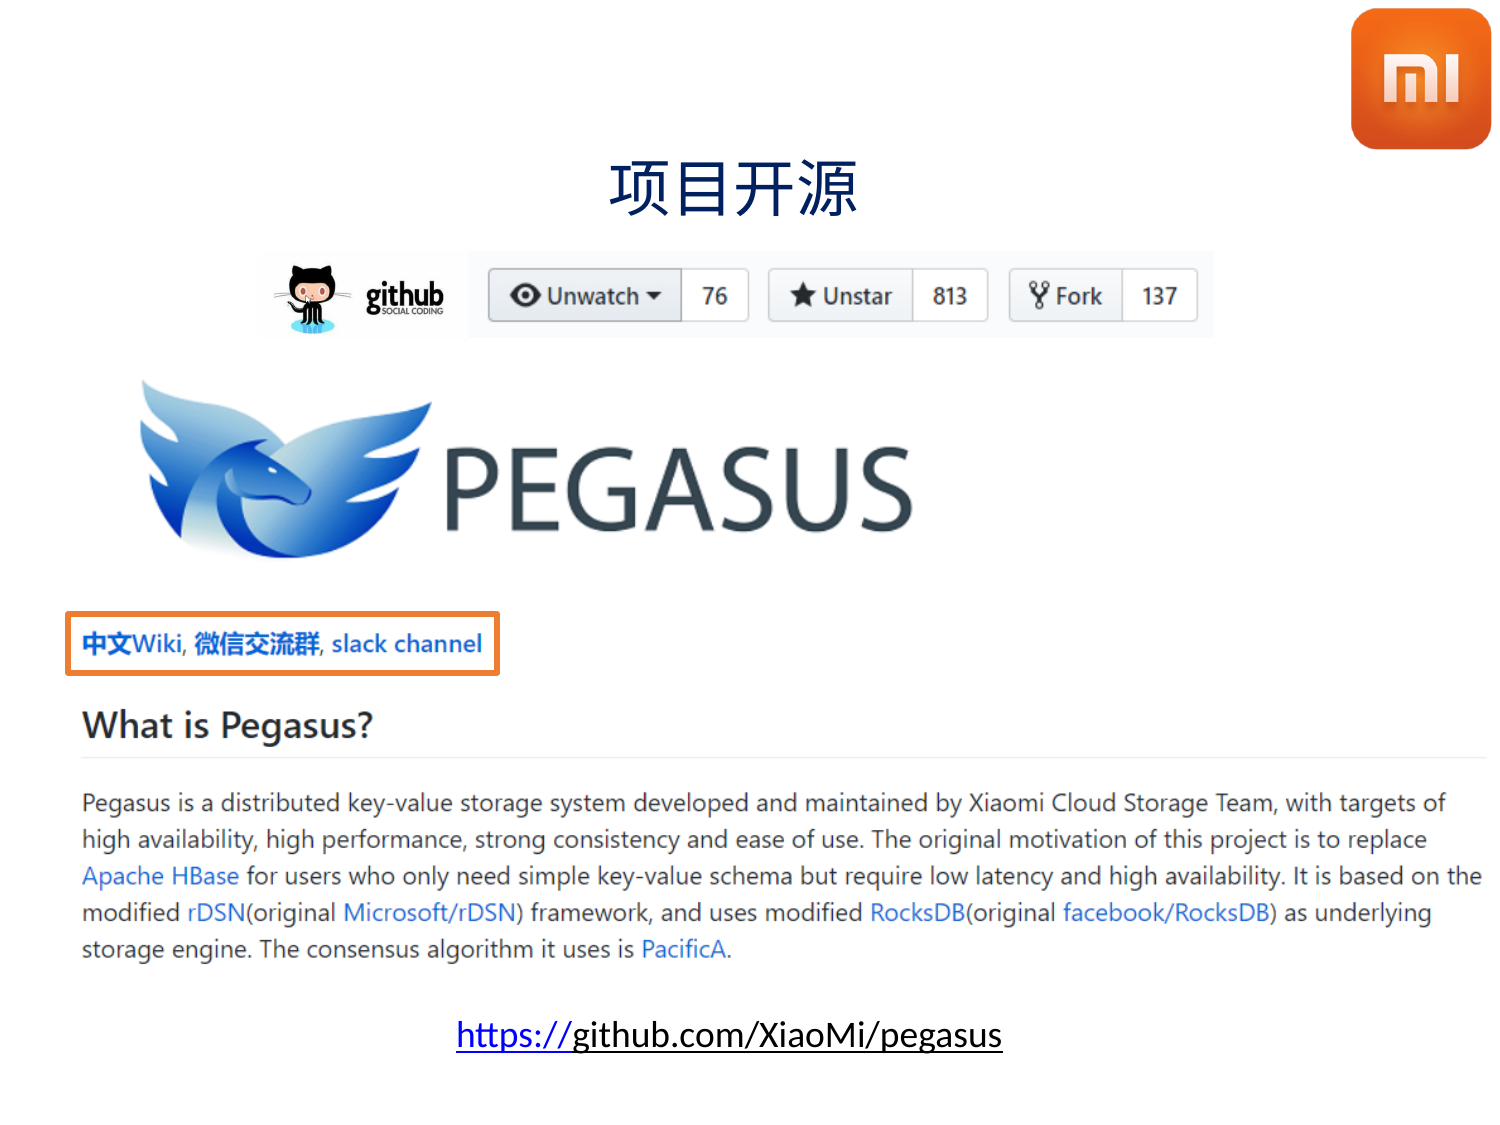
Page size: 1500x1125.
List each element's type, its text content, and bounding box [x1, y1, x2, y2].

picture [61, 357, 1500, 984]
picture [1342, 0, 1500, 158]
text_box 项目开源 [111, 141, 1357, 232]
text_box https://github.com/XiaoMi/pegasus [441, 1003, 1027, 1063]
picture [258, 251, 1215, 340]
